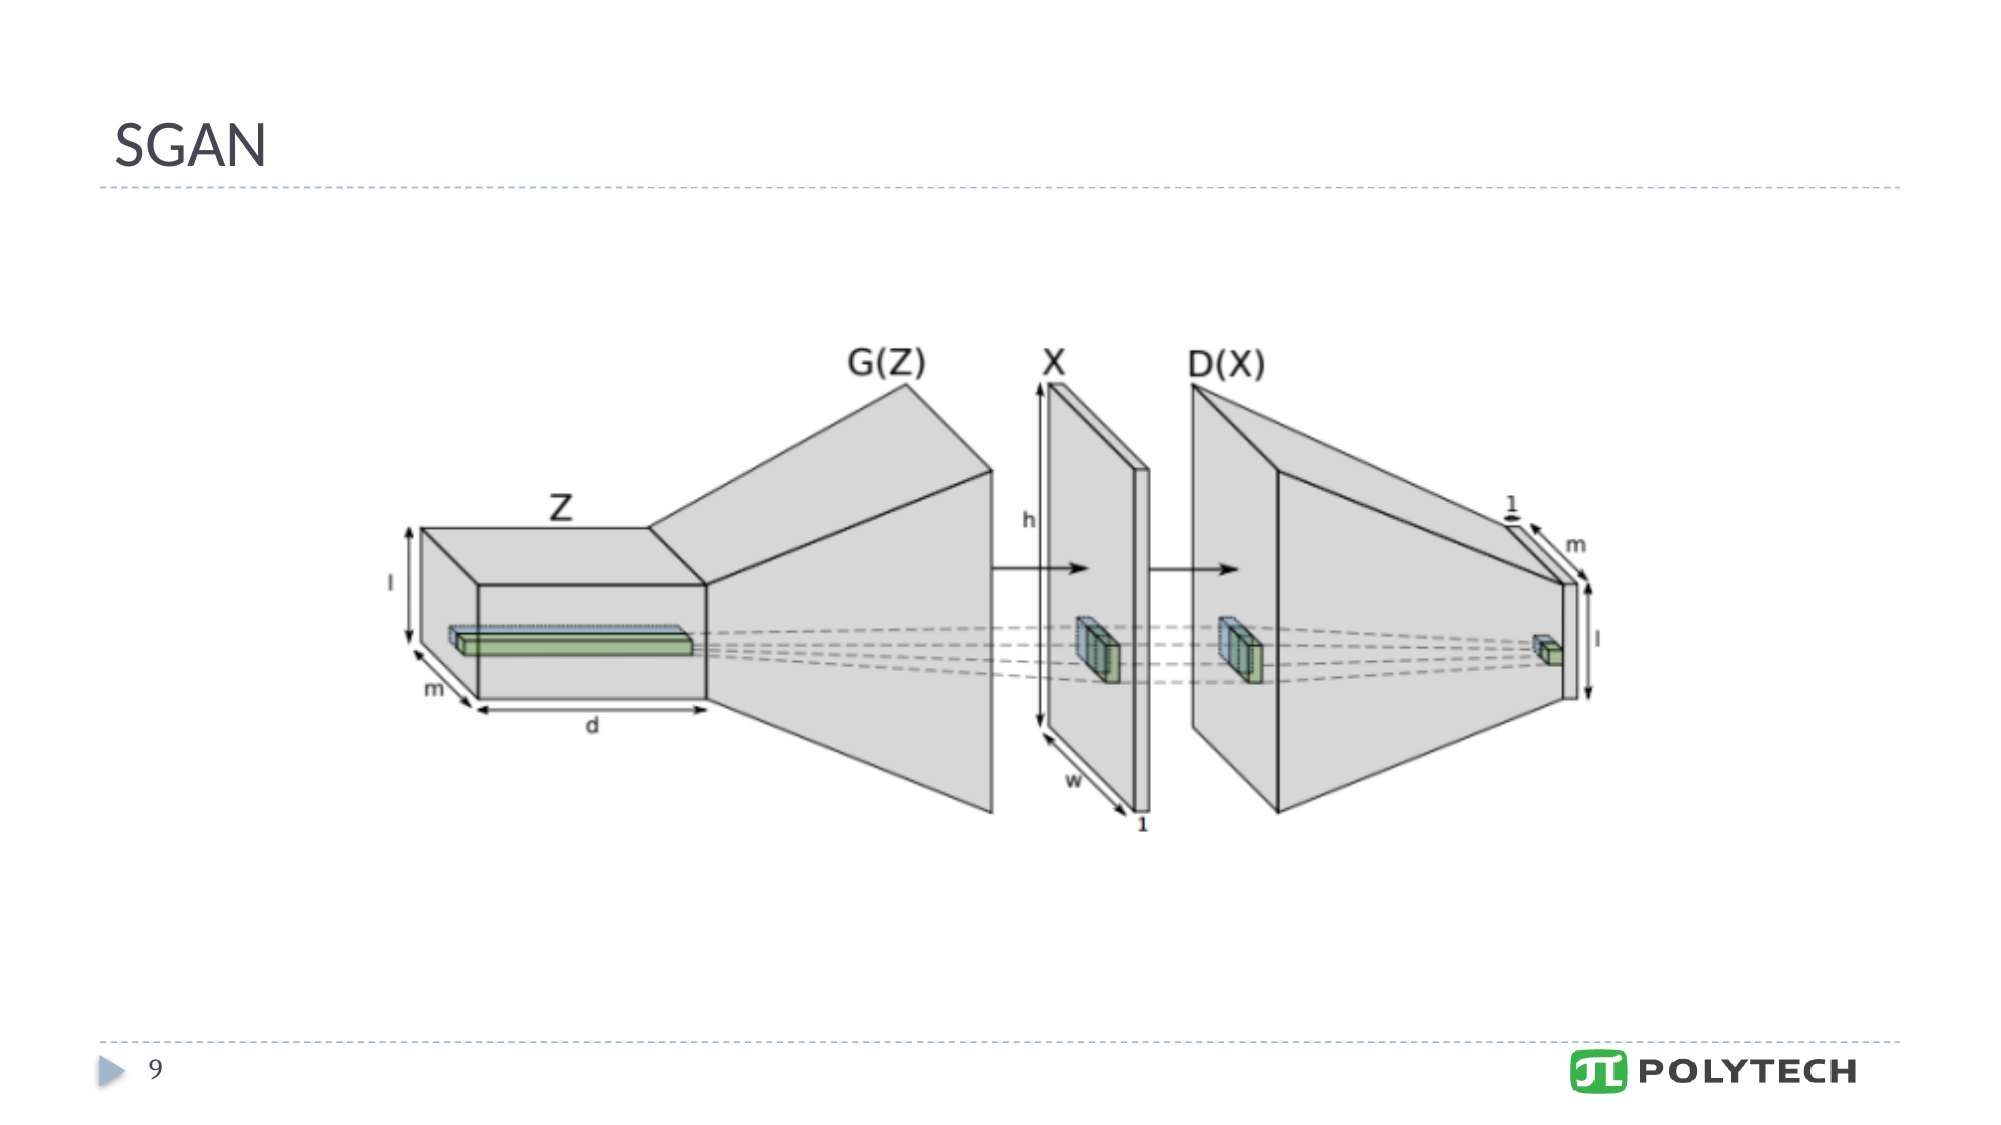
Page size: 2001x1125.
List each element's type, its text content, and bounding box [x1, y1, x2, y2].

picture [384, 323, 1616, 840]
slide_number 9 [133, 1042, 568, 1103]
title SGAN [99, 24, 1900, 188]
picture [1555, 1039, 1871, 1103]
